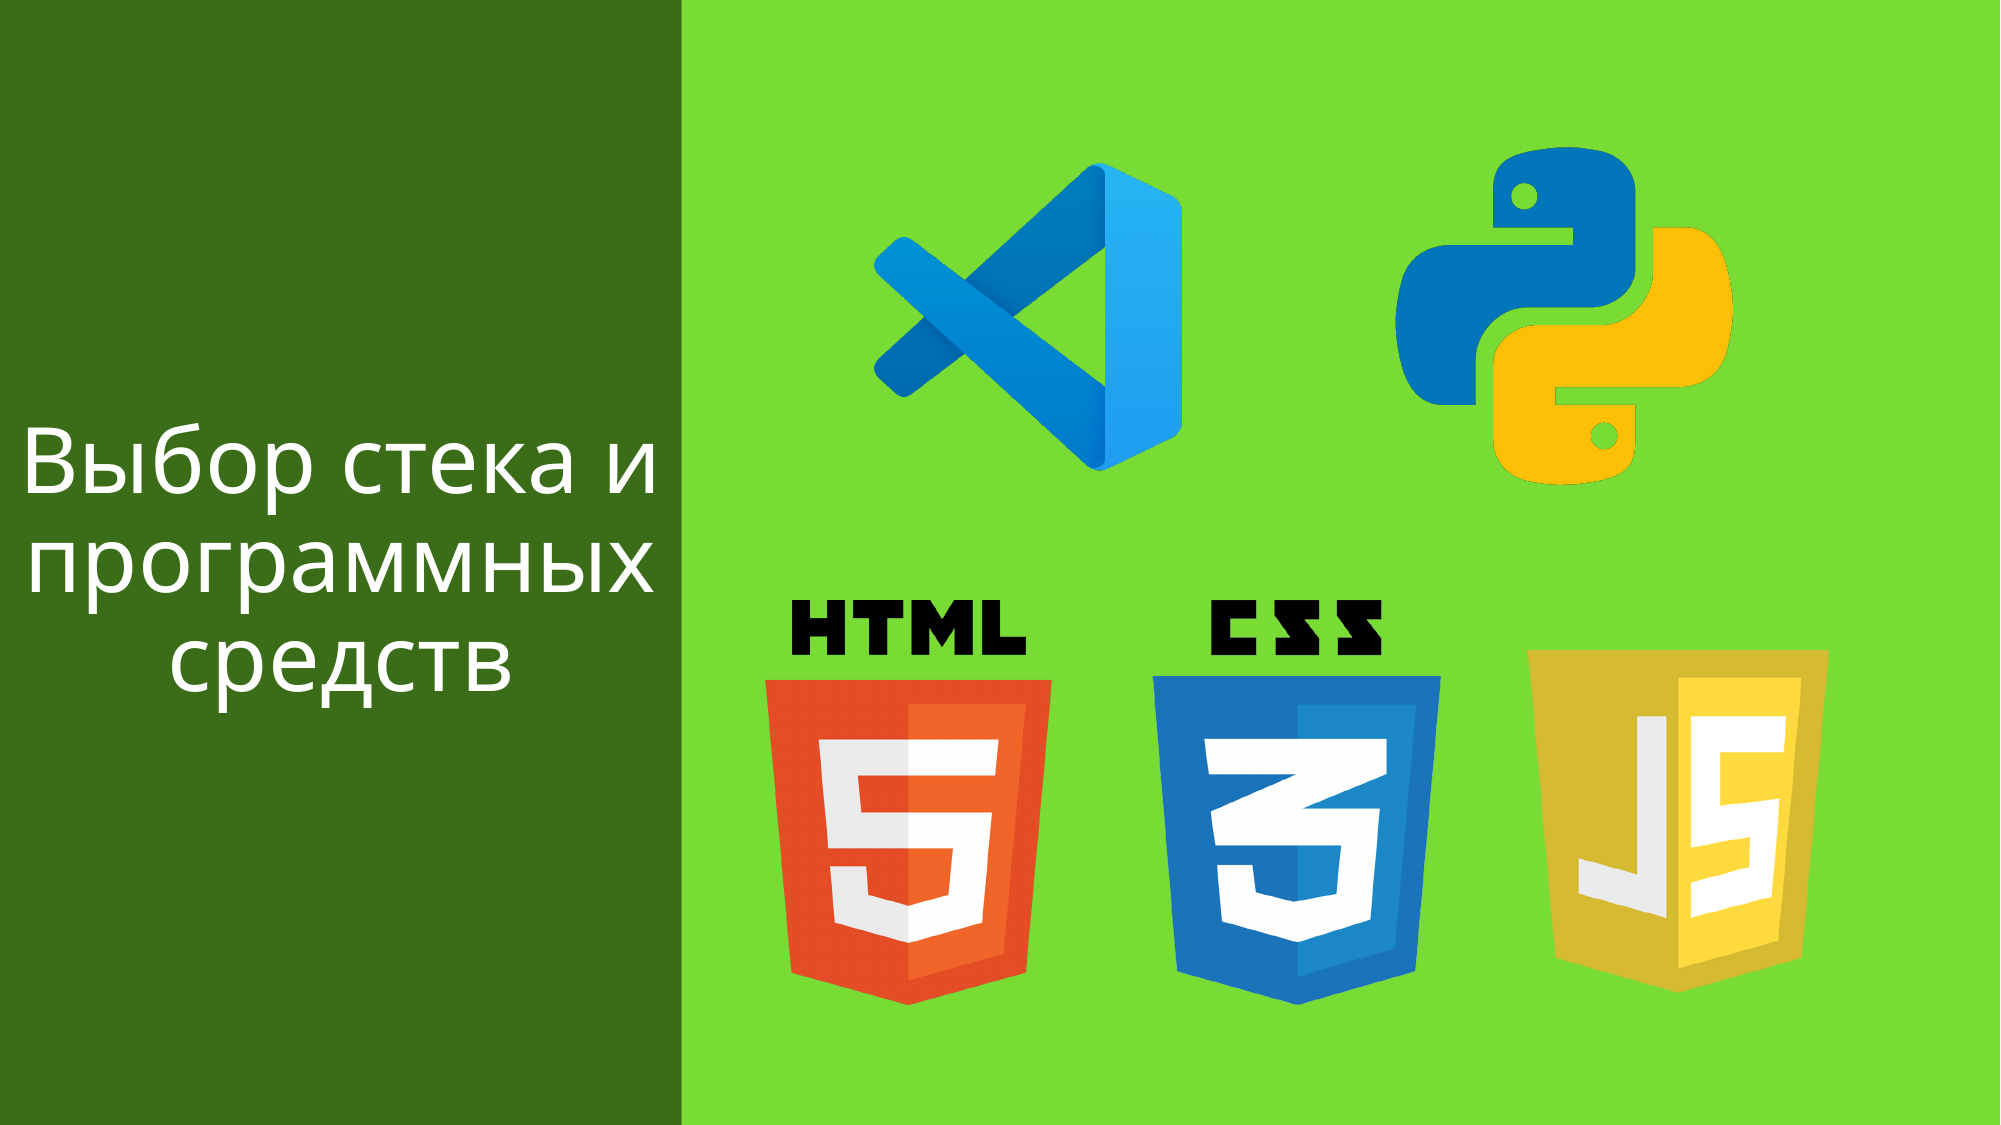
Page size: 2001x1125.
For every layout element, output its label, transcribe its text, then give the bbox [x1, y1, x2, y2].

picture [764, 600, 1441, 1005]
title Выбор стека и программных средств [0, 0, 682, 1125]
picture [873, 162, 1182, 471]
picture [1527, 650, 1829, 993]
picture [1355, 103, 1781, 529]
